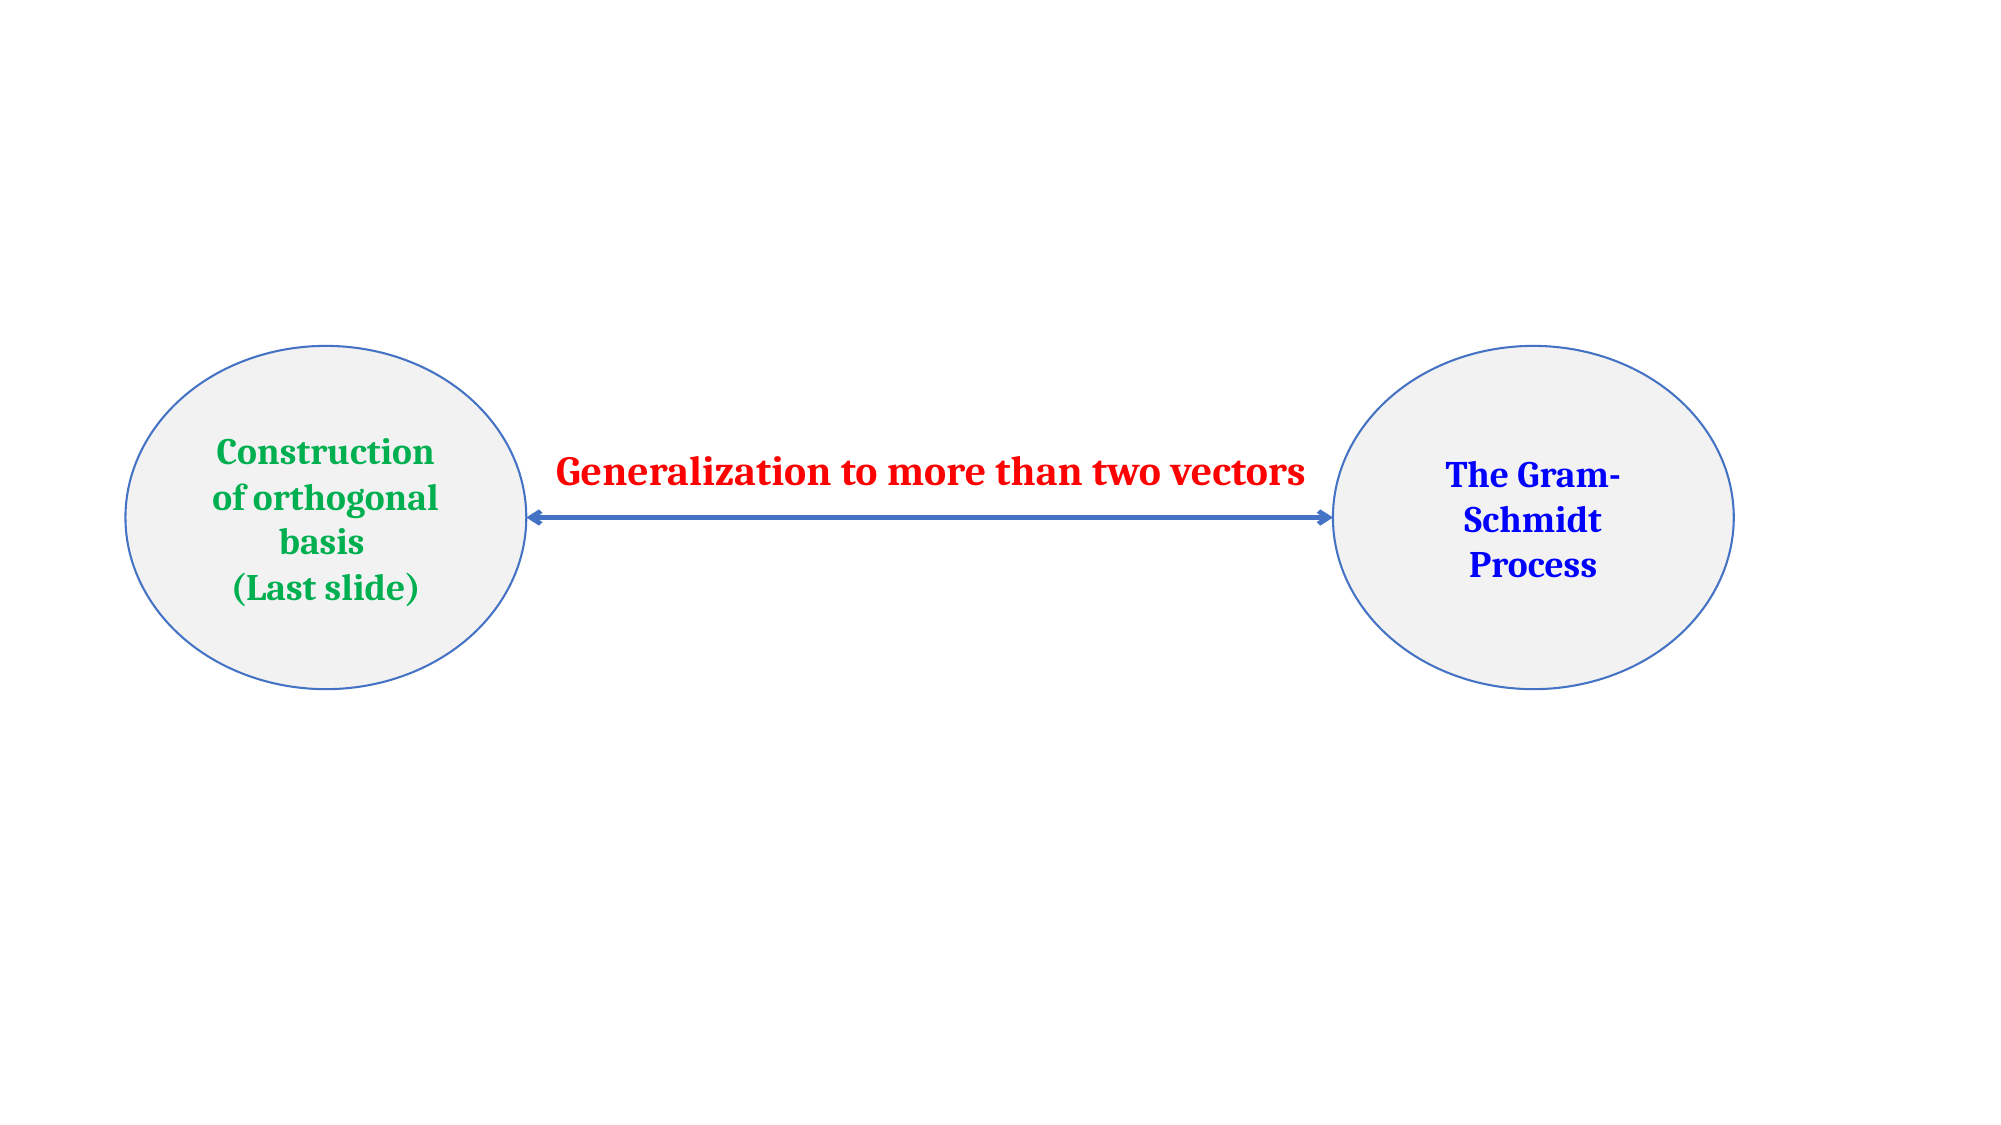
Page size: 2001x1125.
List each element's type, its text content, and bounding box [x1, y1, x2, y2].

text_box Construction of orthogonal basis (Last slide) [124, 344, 528, 691]
text_box The Gram-Schmidt Process [1331, 344, 1735, 691]
text_box Generalization to more than two vectors [541, 436, 1321, 502]
